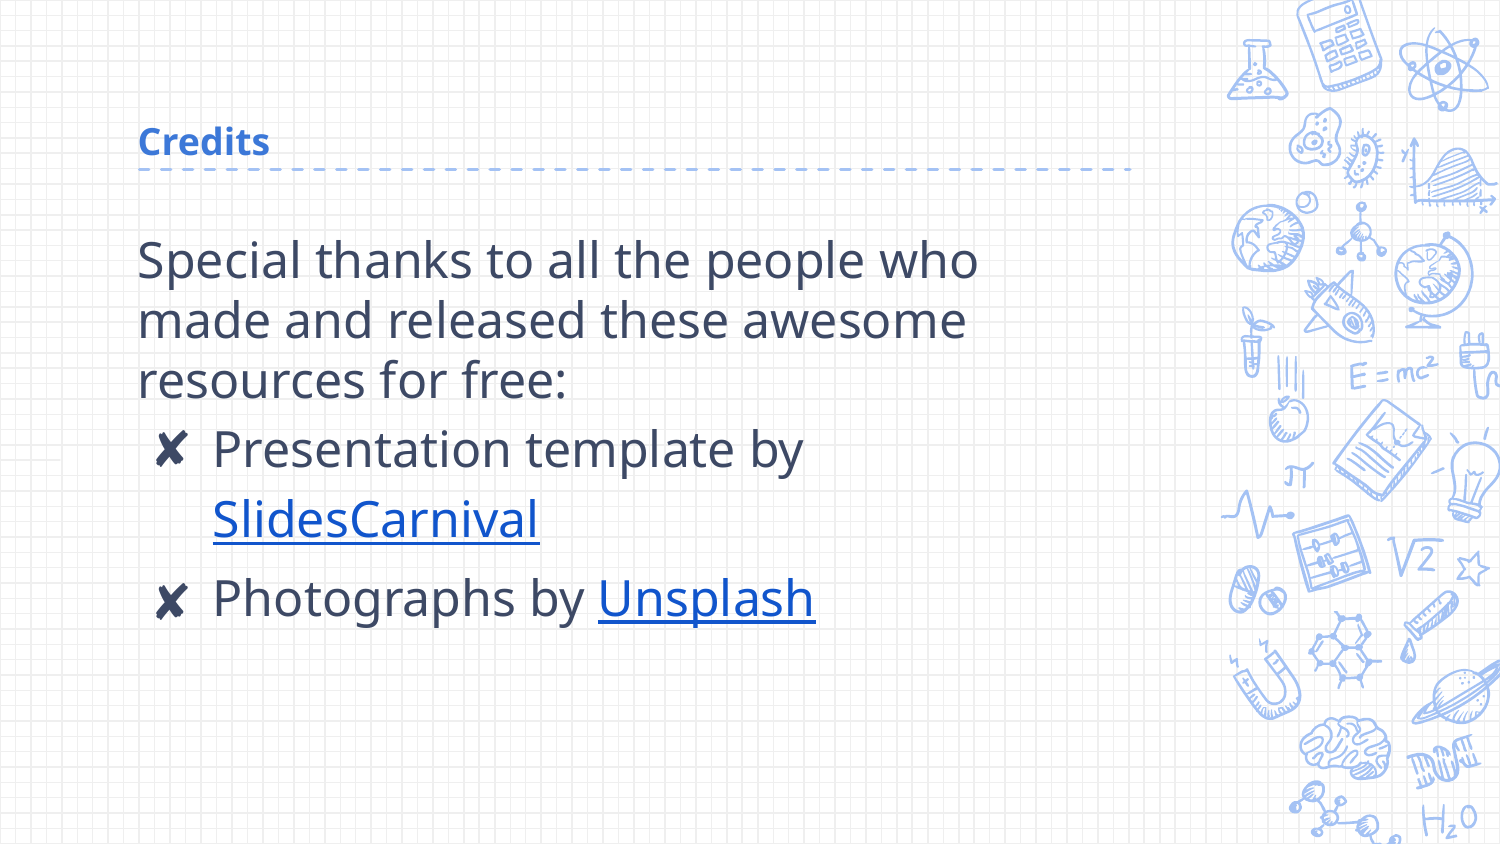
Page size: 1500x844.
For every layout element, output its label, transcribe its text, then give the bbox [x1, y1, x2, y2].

list Special thanks to all the people who made and released these awesome resources for free: Presentation template by SlidesCarnival Photographs by Unsplash [122, 213, 1130, 806]
title Credits [122, 36, 1130, 178]
